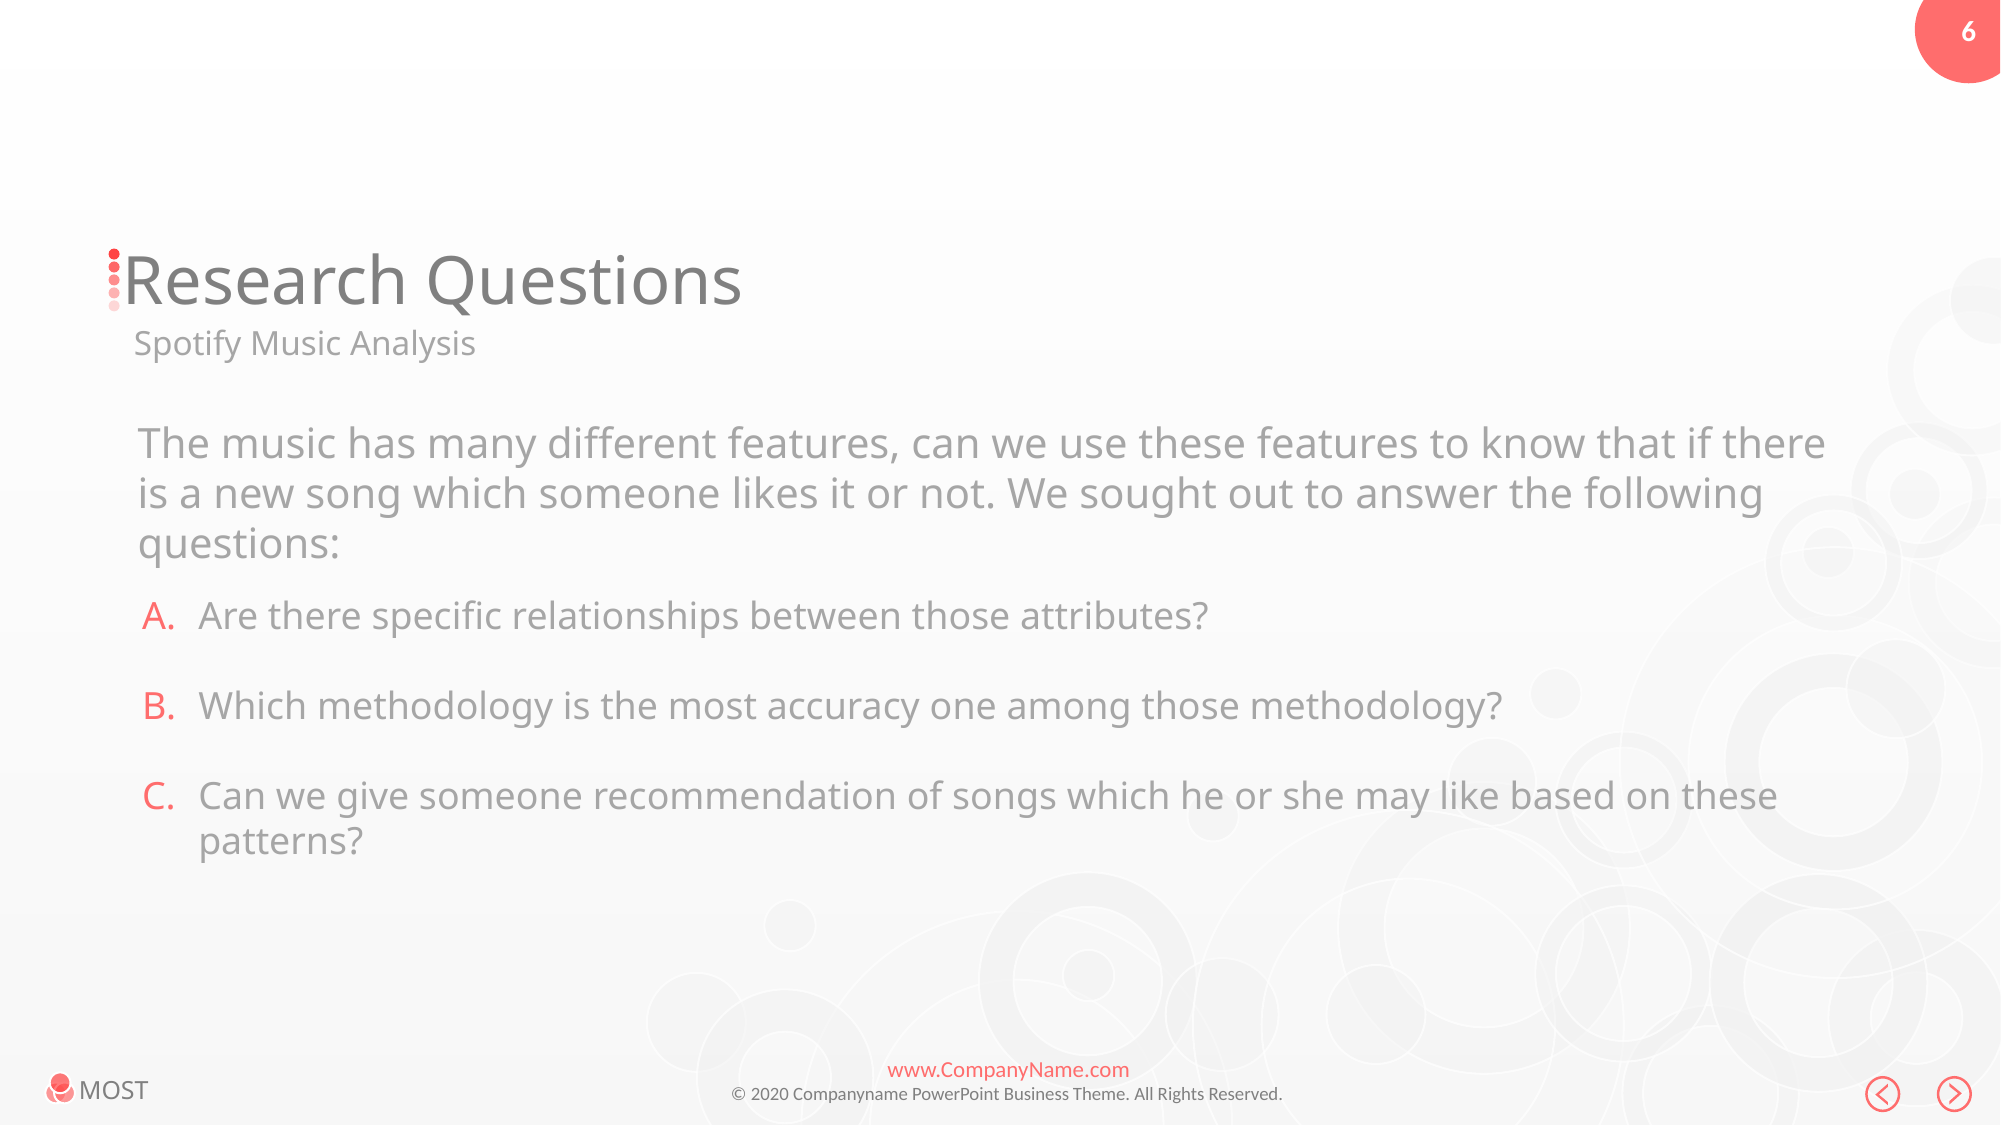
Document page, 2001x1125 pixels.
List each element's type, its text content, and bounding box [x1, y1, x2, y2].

text_box Research Questions [108, 230, 760, 326]
text_box Spotify Music Analysis [119, 326, 492, 370]
text_box Are there specific relationships between those attributes? Which methodology is the most accuracy one among those methodology? Can we give someone recommendation of songs which he or she may like based on these patterns? [127, 584, 1873, 870]
text_box The music has many different features, can we use these features to know that if there is a new song which someone likes it or not. We sought out to answer the following questions: [122, 409, 1868, 574]
